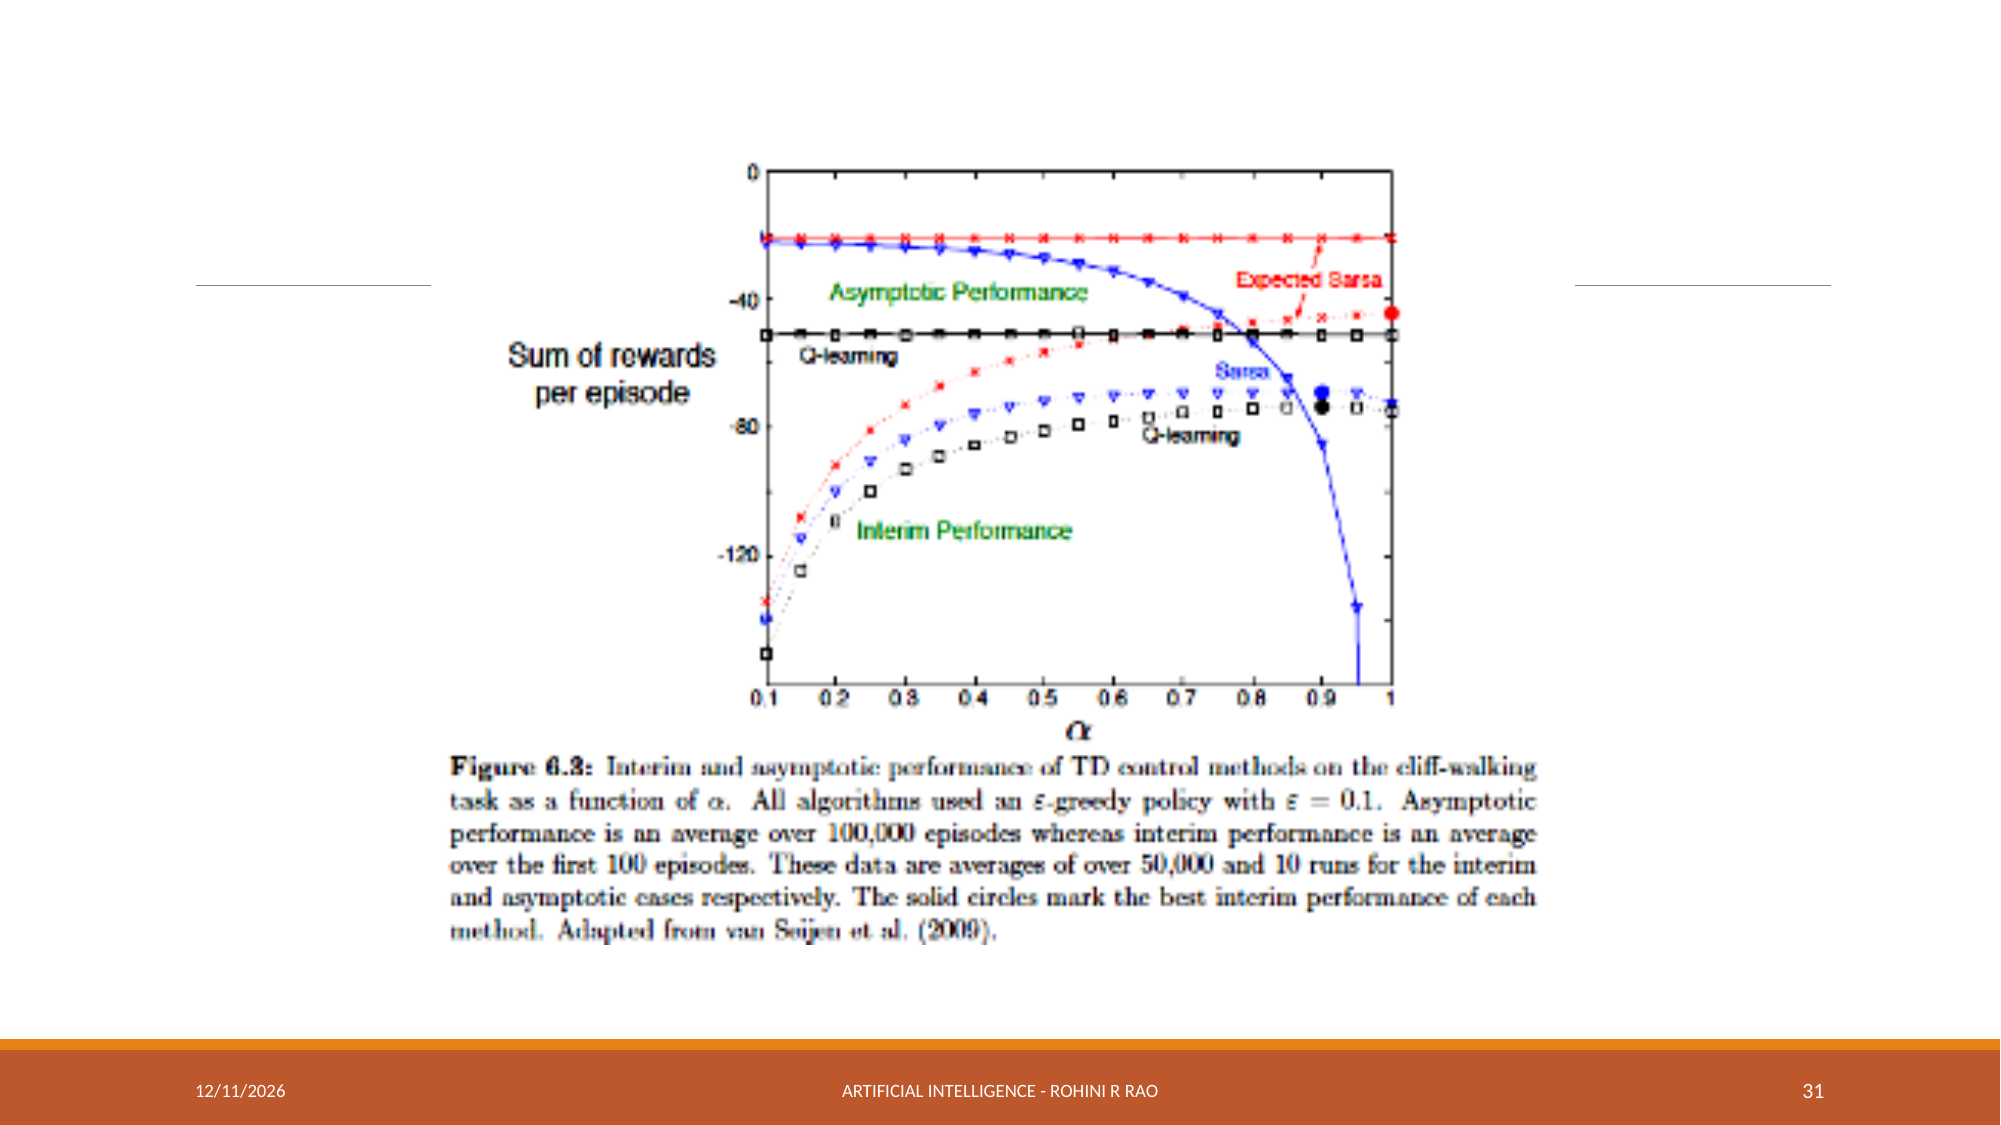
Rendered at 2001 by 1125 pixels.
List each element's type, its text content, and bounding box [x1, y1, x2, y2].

slide_number 31 [1624, 1059, 1840, 1120]
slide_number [180, 1059, 586, 1120]
footer Artificial Intelligence - Rohini R Rao [604, 1059, 1396, 1120]
picture [431, 107, 1576, 946]
